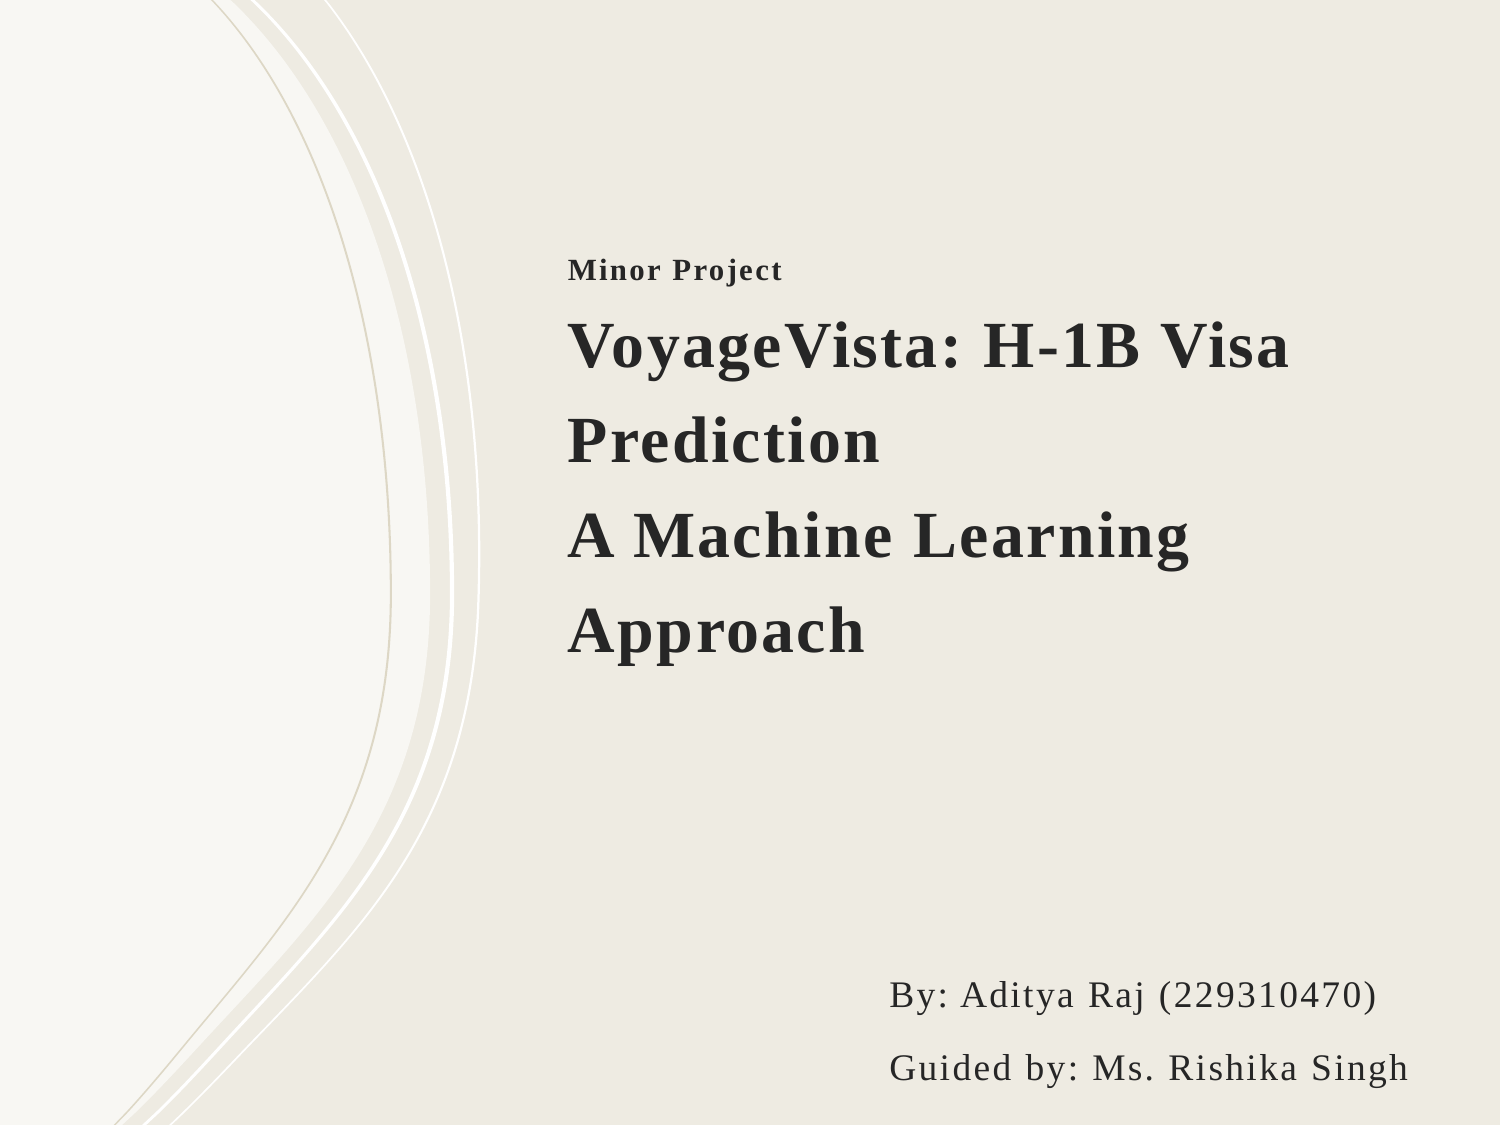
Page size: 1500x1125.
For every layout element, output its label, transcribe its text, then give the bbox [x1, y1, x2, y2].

subtitle By: Aditya Raj (229310470) Guided by: Ms. Rishika Singh [871, 938, 1500, 1125]
title Minor Project VoyageVista: H-1B Visa Prediction A Machine Learning Approach [549, 220, 1442, 760]
